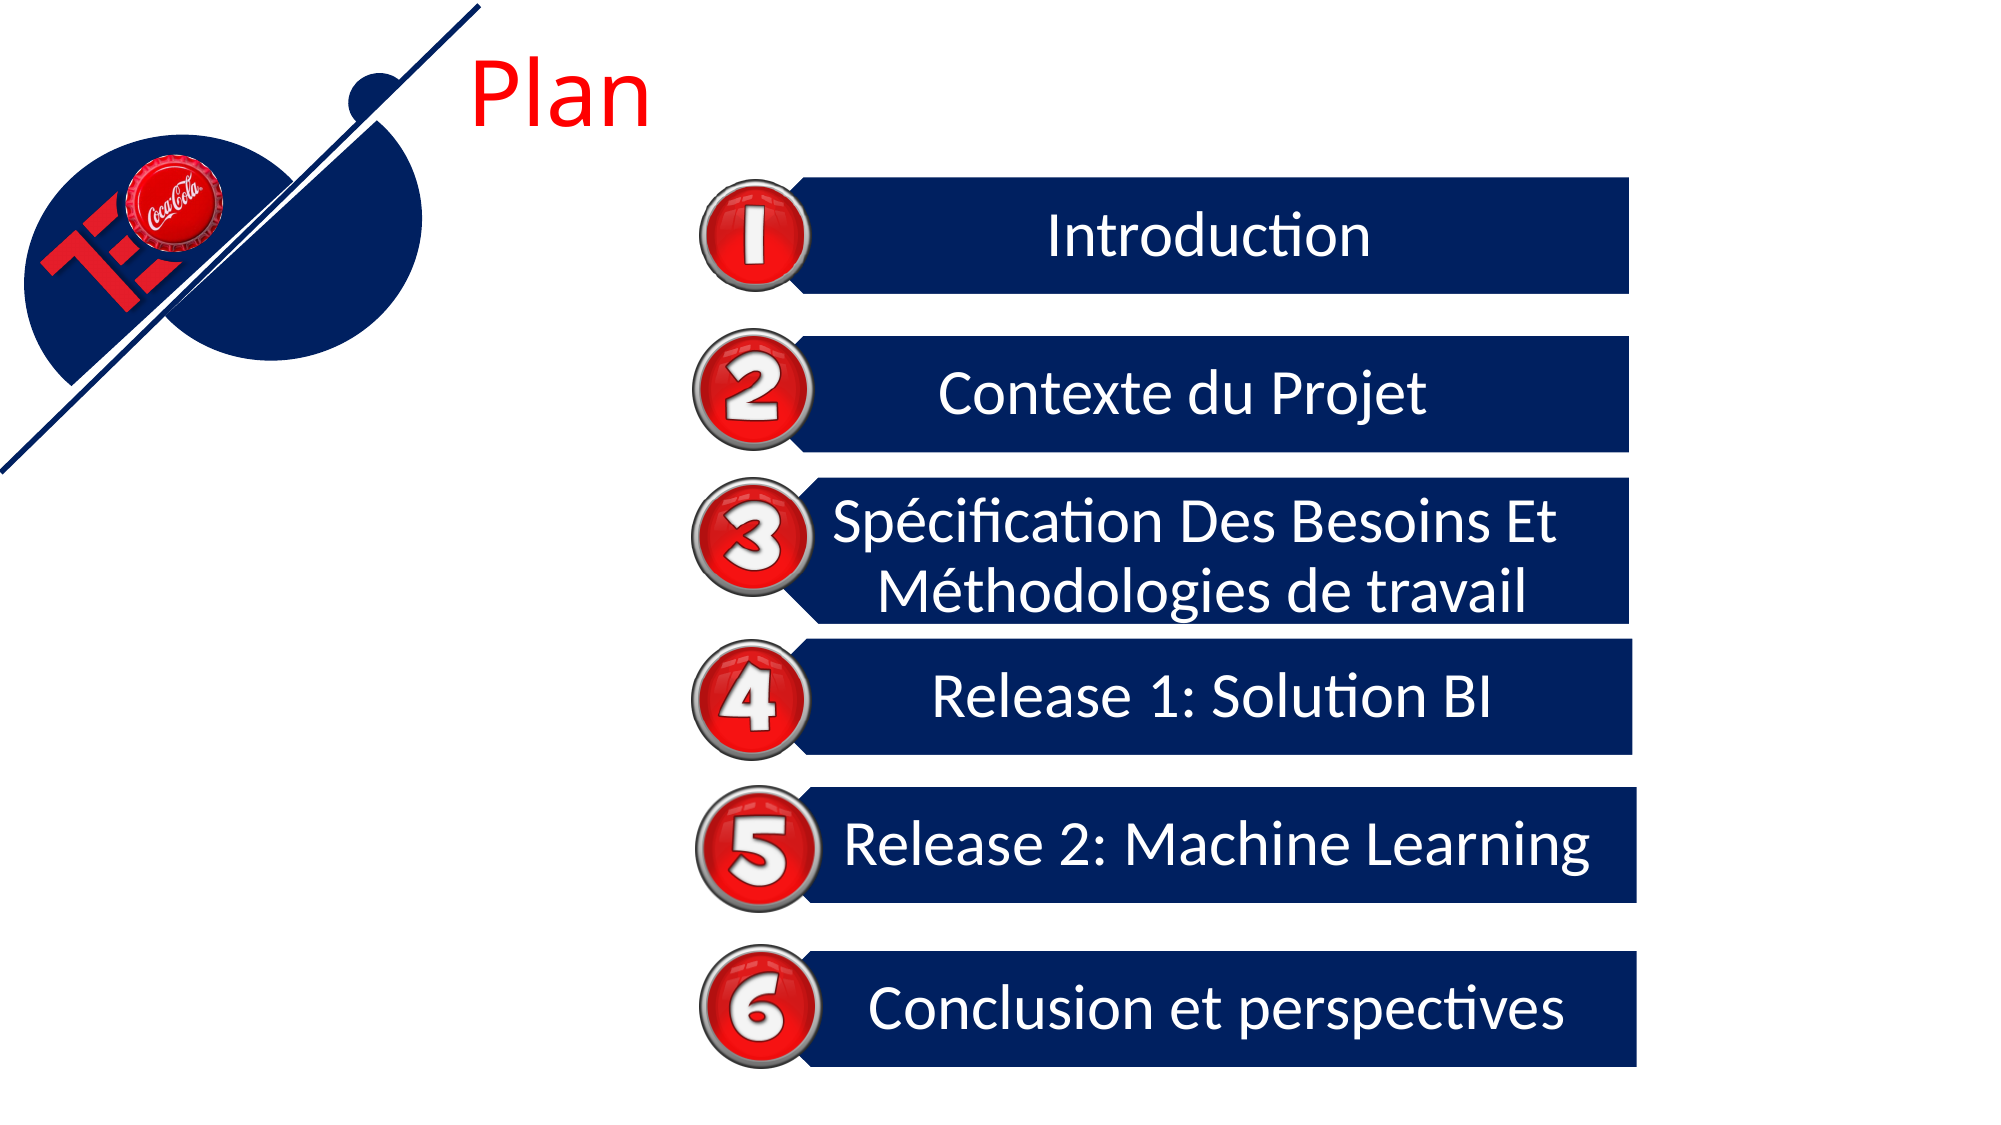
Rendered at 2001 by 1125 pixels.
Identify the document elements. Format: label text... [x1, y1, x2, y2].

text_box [825, 785, 1638, 905]
picture [697, 942, 825, 1071]
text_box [813, 637, 1634, 756]
picture [690, 326, 816, 452]
picture [693, 783, 825, 915]
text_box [0, 113, 576, 370]
picture [36, 175, 239, 306]
picture [689, 637, 813, 762]
picture [689, 475, 817, 598]
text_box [743, 334, 1631, 454]
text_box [825, 949, 1638, 1069]
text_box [743, 476, 1631, 625]
picture [697, 177, 813, 293]
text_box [743, 176, 1631, 295]
text_box Plan [452, 27, 670, 153]
